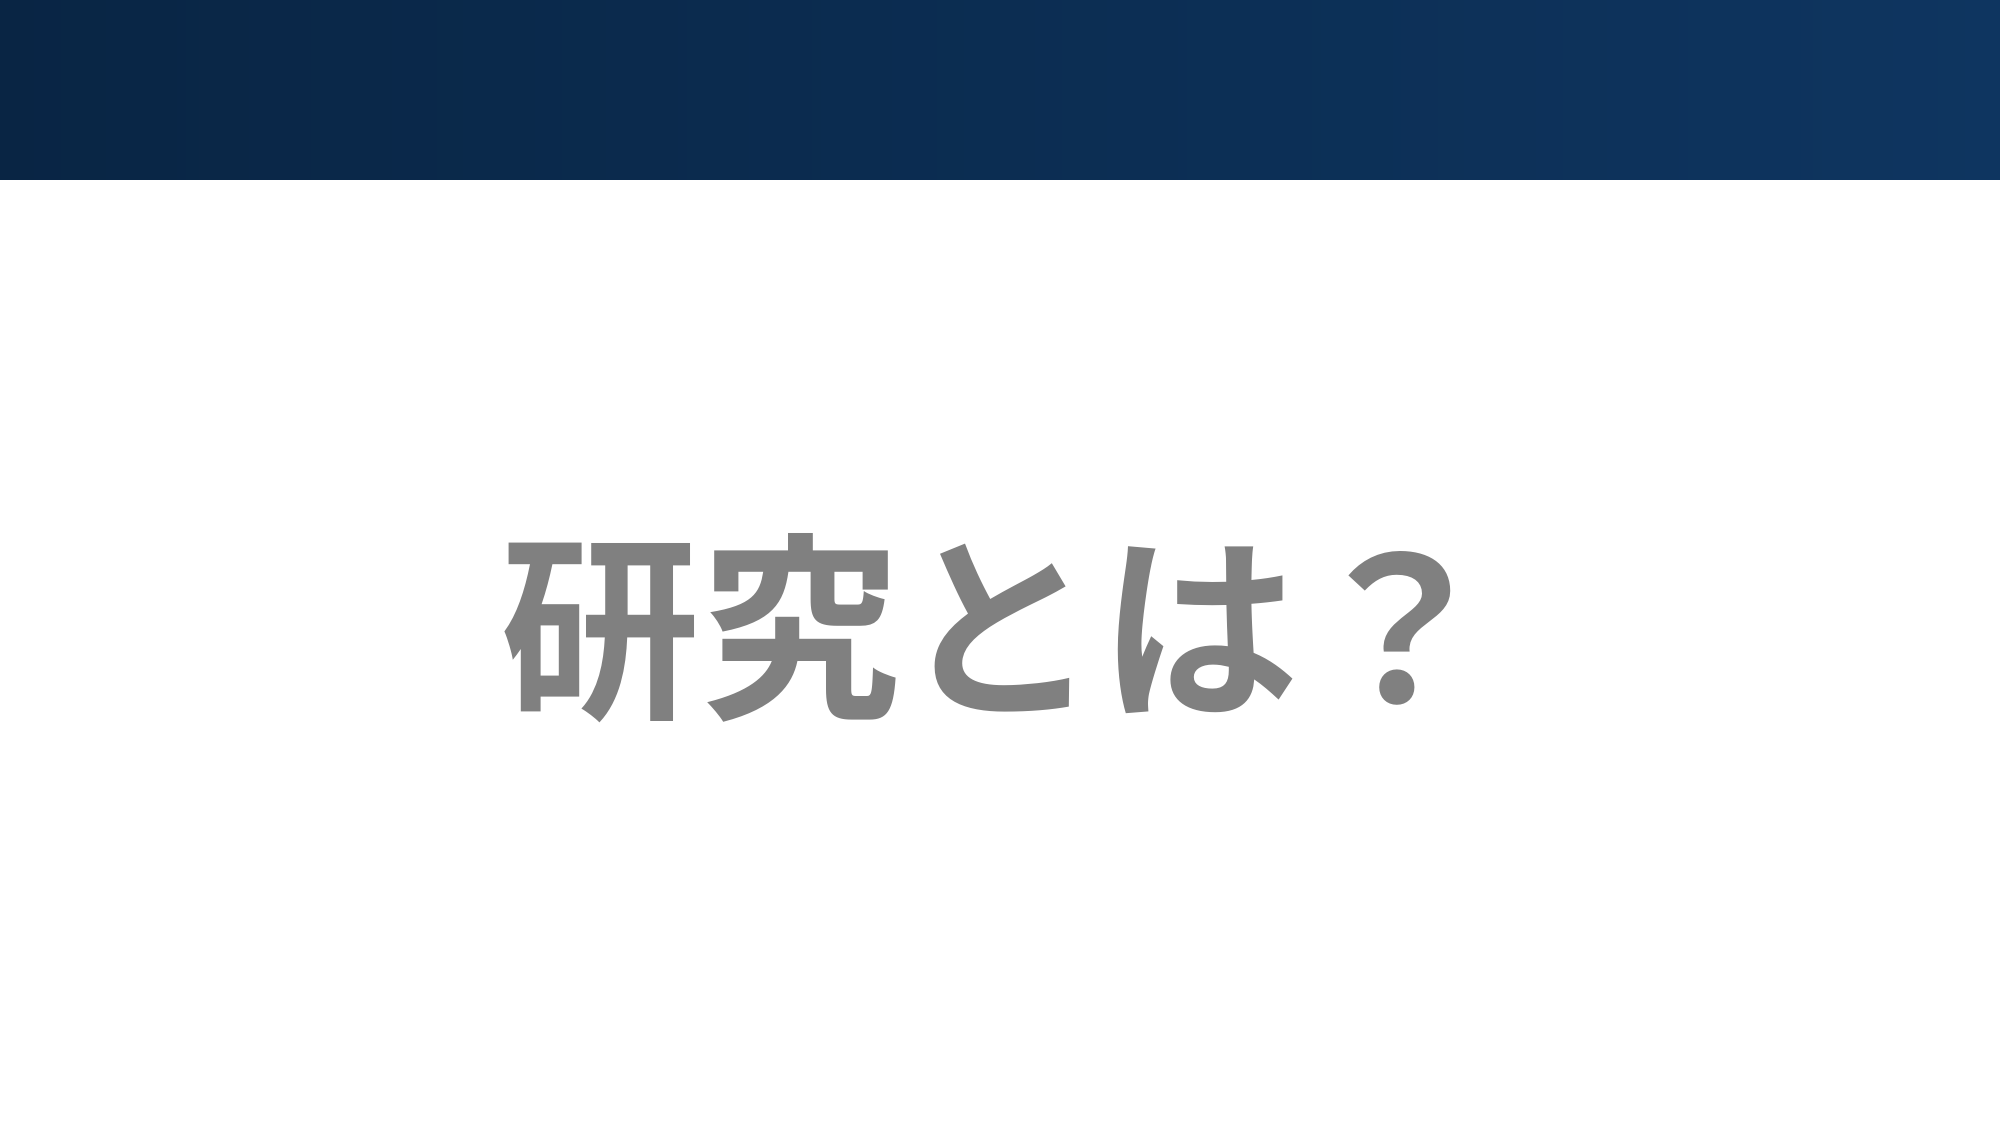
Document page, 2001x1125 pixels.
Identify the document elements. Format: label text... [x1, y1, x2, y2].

list 研究とは？ [137, 522, 1863, 1014]
